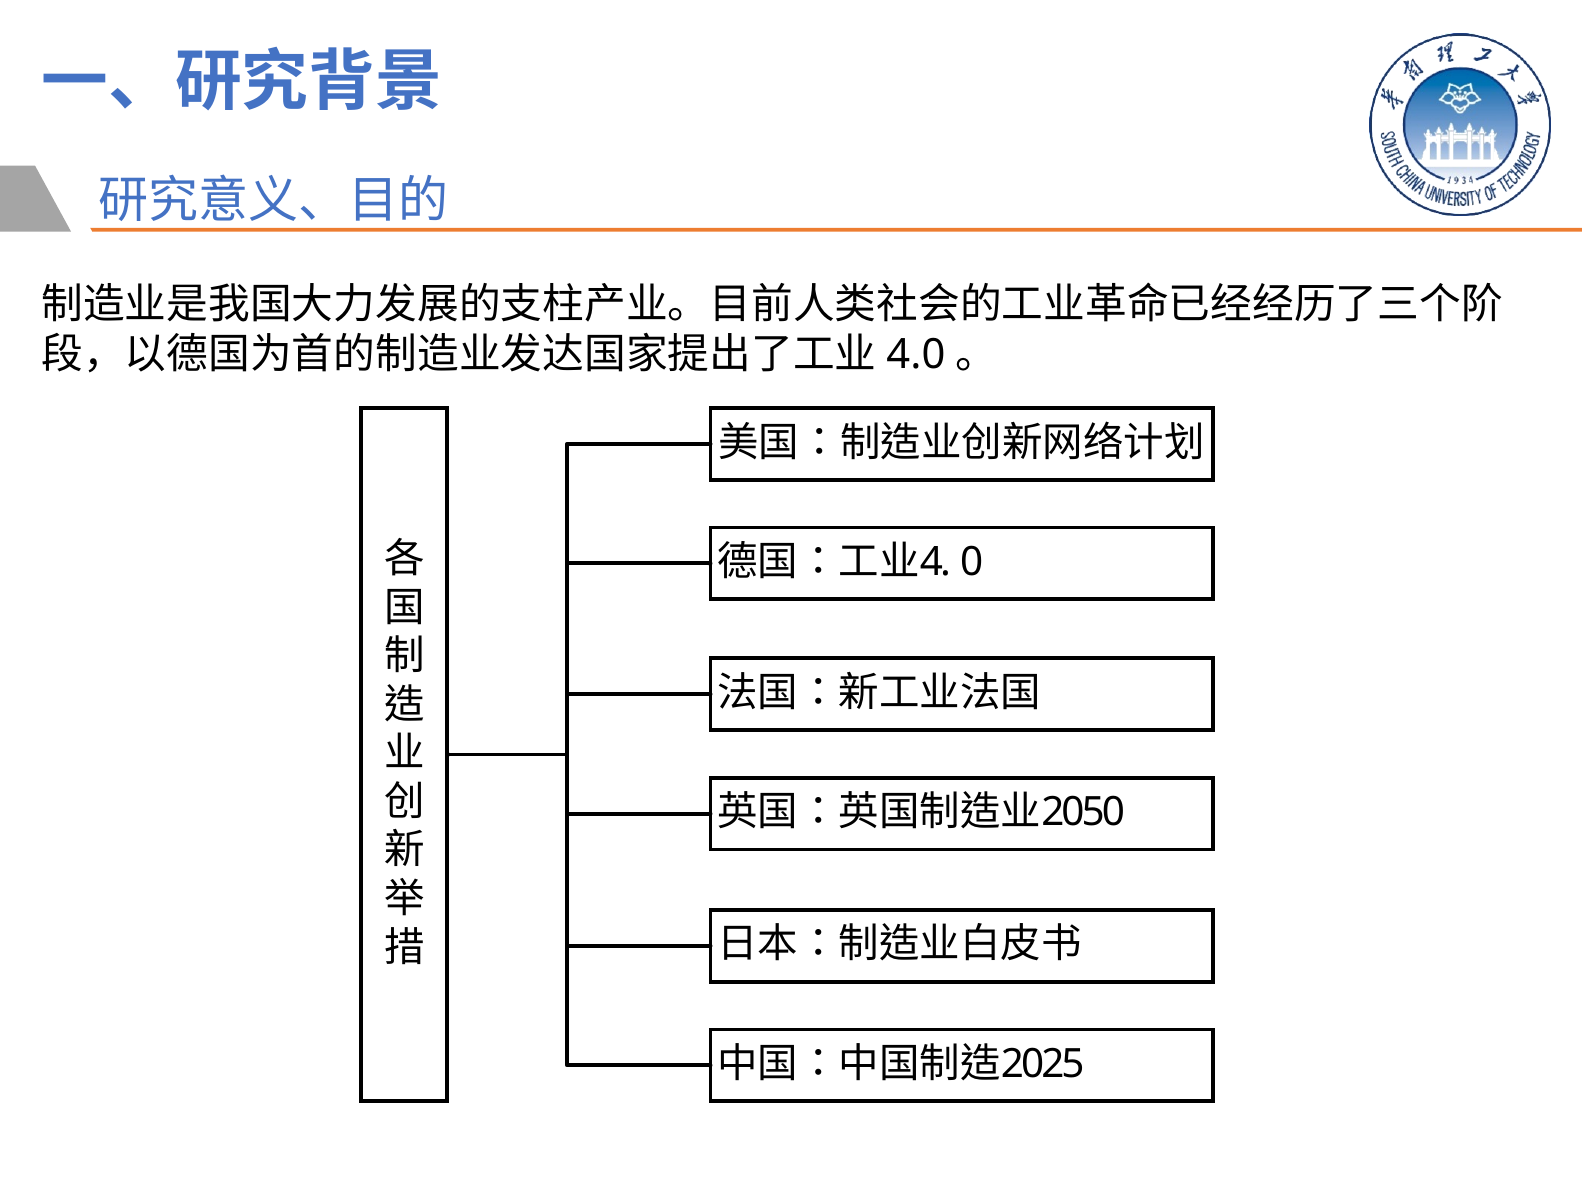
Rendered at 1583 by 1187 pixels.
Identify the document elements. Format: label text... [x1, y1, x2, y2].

text_box [88, 226, 1582, 233]
text_box 制造业是我国大力发展的支柱产业。目前人类社会的工业革命已经经历了三个阶段，以德国为首的制造业发达国家提出了工业4.0。 [41, 276, 1524, 377]
text_box [0, 164, 73, 233]
picture [1369, 33, 1551, 216]
picture [357, 404, 1225, 1104]
text_box 一、研究背景 [41, 37, 851, 118]
text_box 研究意义、目的 [98, 167, 532, 229]
